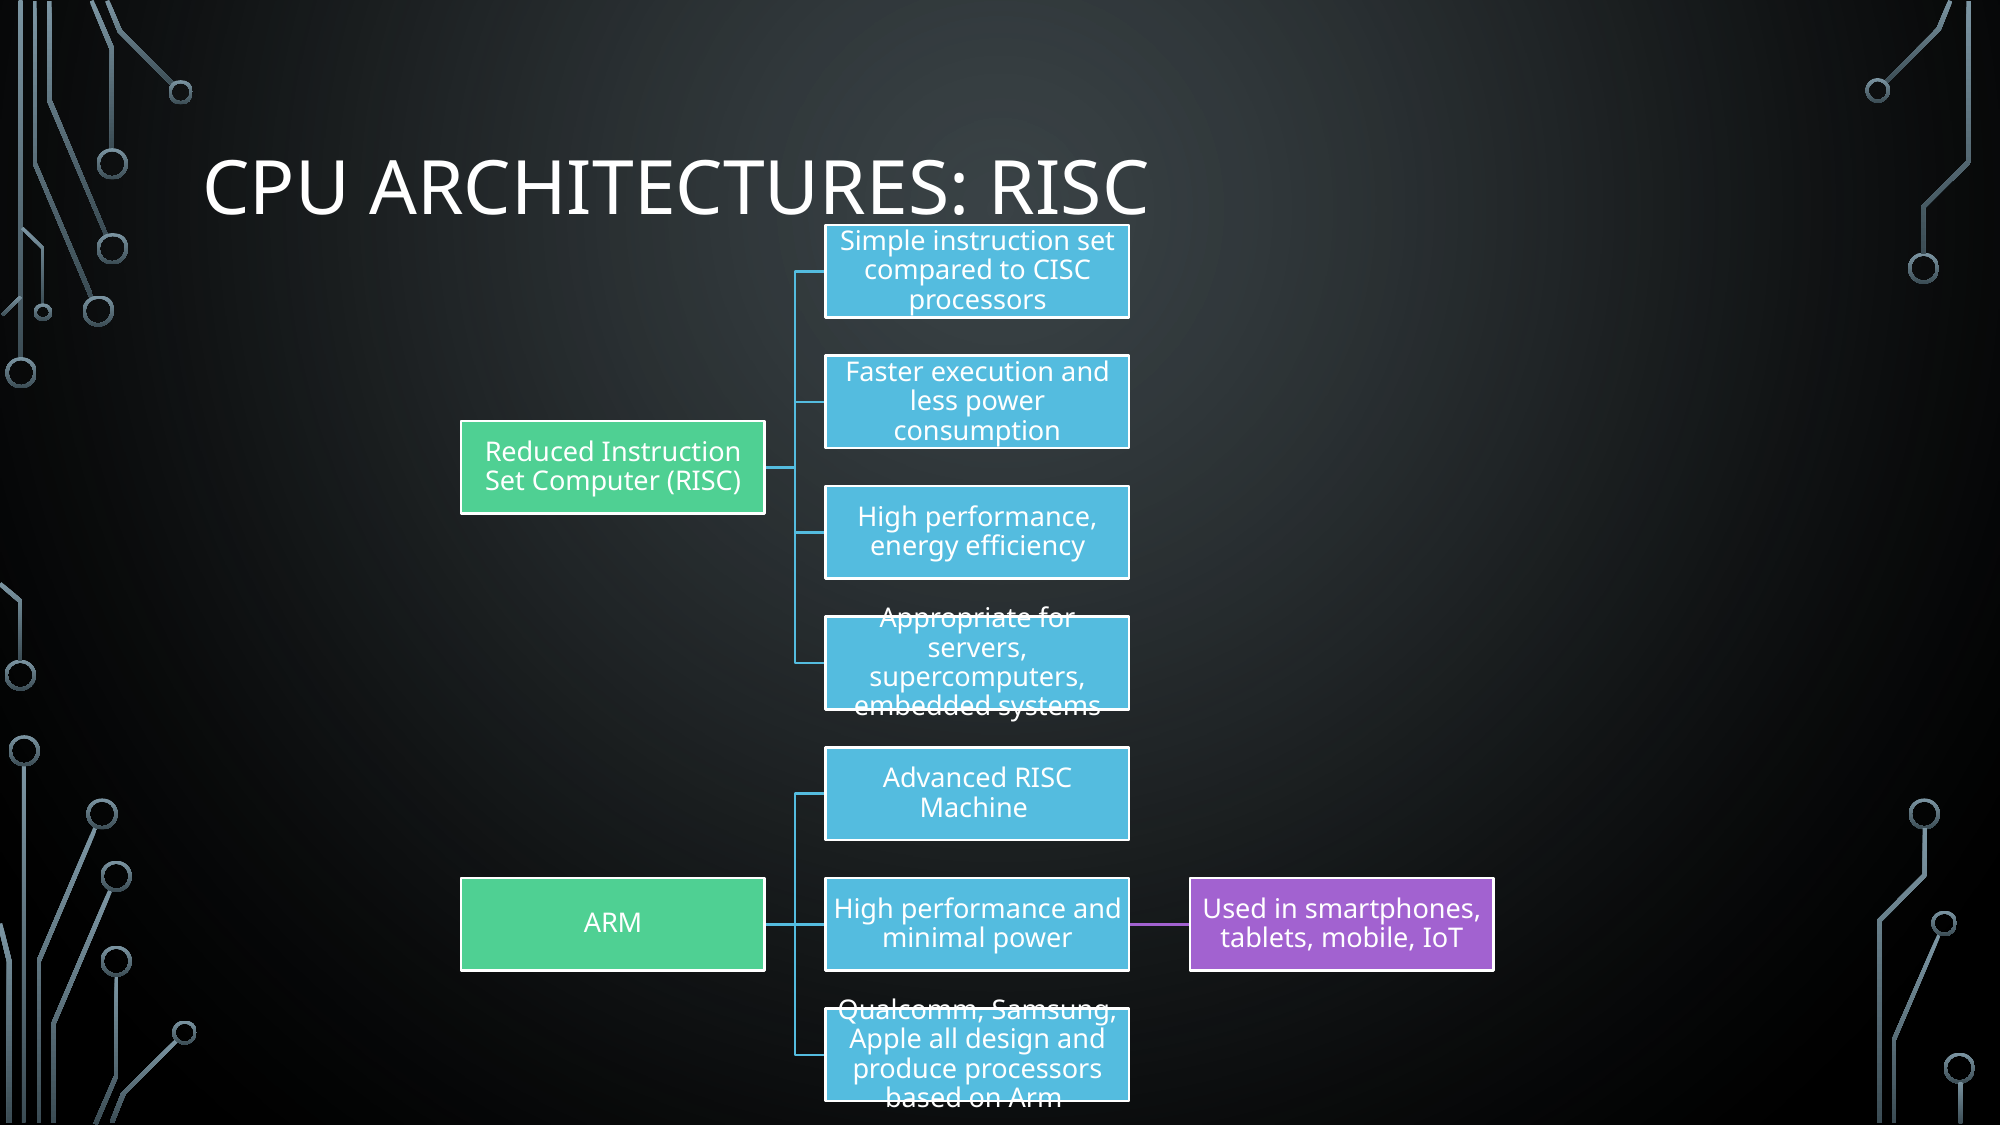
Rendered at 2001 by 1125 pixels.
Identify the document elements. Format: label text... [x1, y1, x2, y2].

title CPU Architectures: RISC [187, 68, 1813, 224]
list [142, 224, 1813, 1102]
